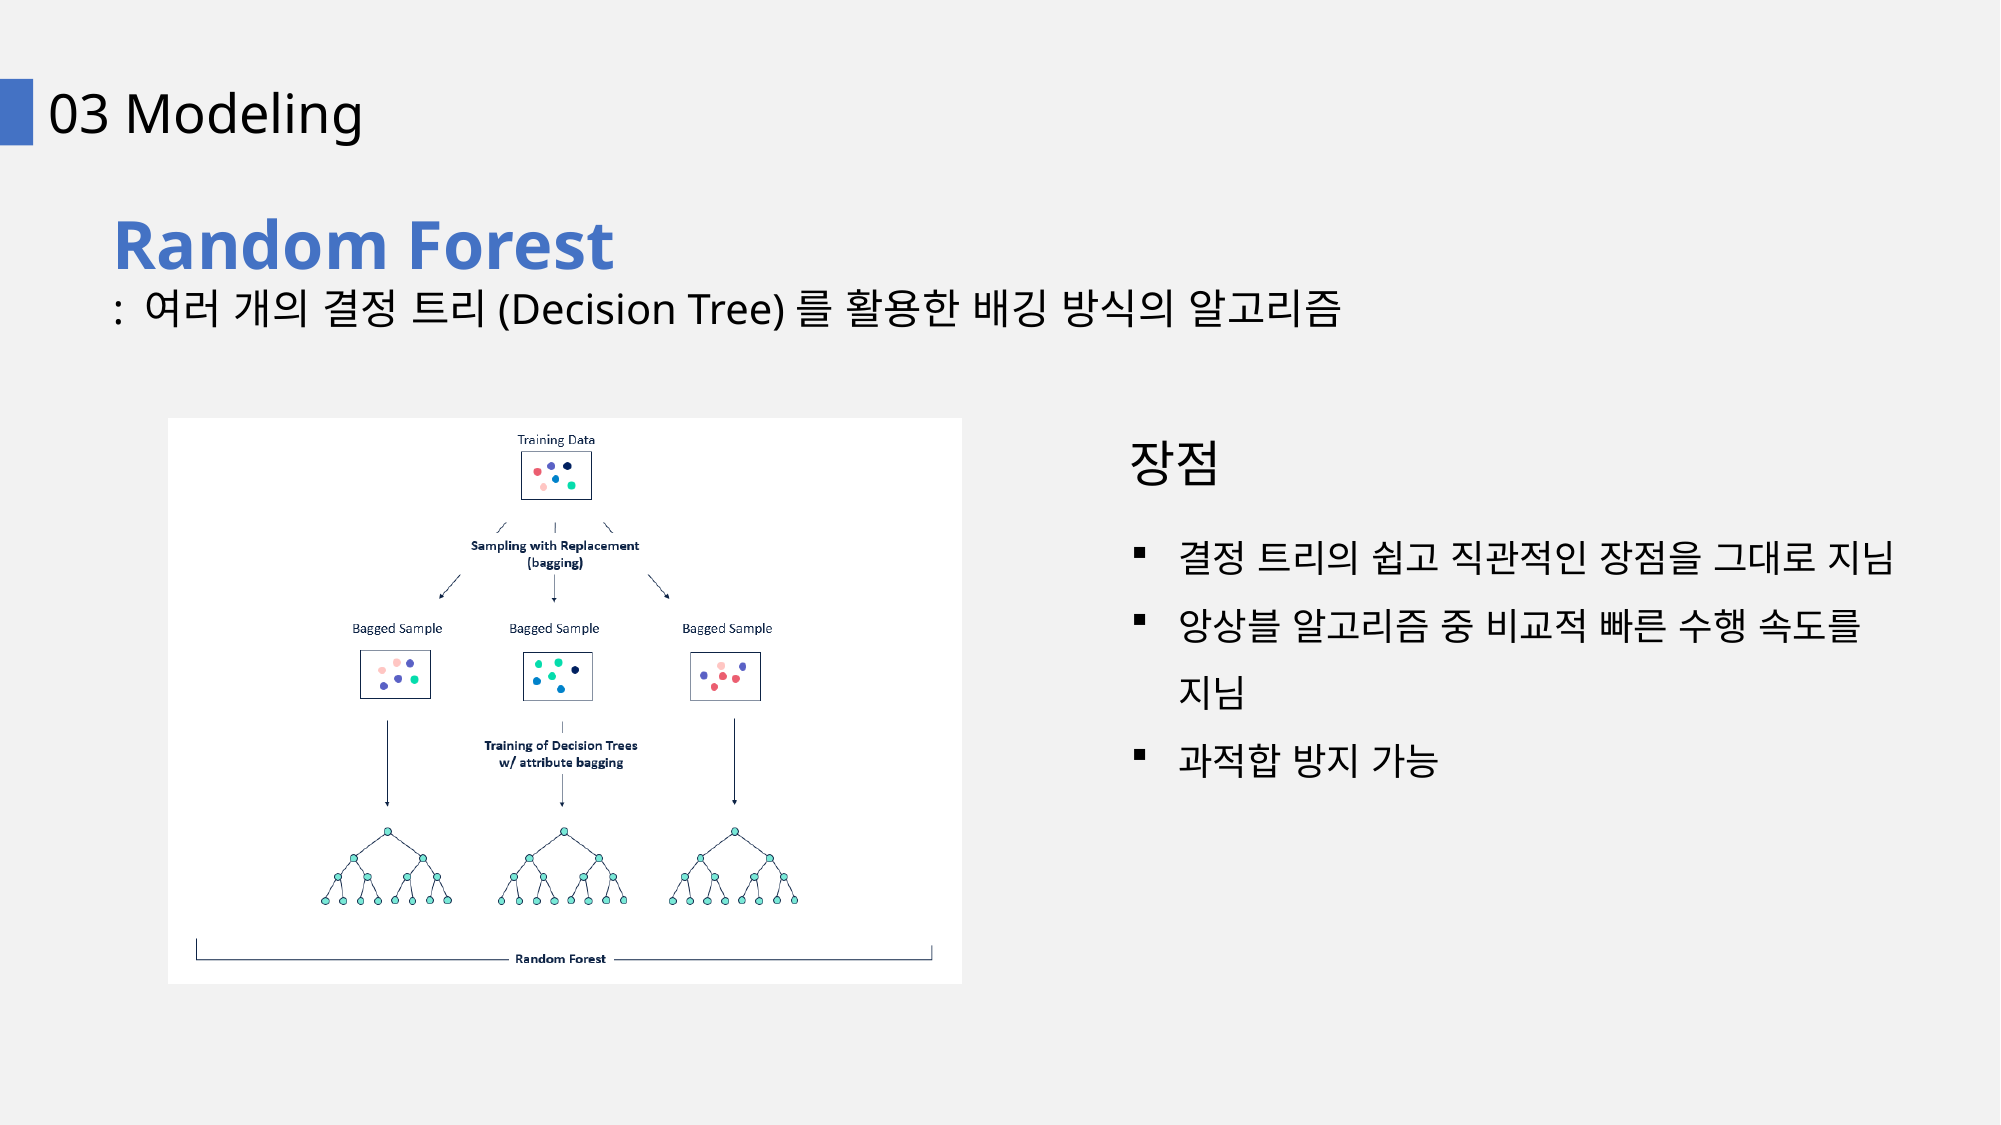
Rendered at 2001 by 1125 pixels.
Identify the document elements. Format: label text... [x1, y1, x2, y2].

picture [168, 418, 962, 984]
text_box Random Forest : 여러 개의 결정 트리(Decision Tree)를 활용한 배깅 방식의 알고리즘 [98, 195, 1953, 341]
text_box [1116, 425, 1953, 717]
text_box 03 Modeling [33, 71, 1034, 152]
text_box [0, 0, 2000, 1125]
text_box [0, 78, 33, 146]
